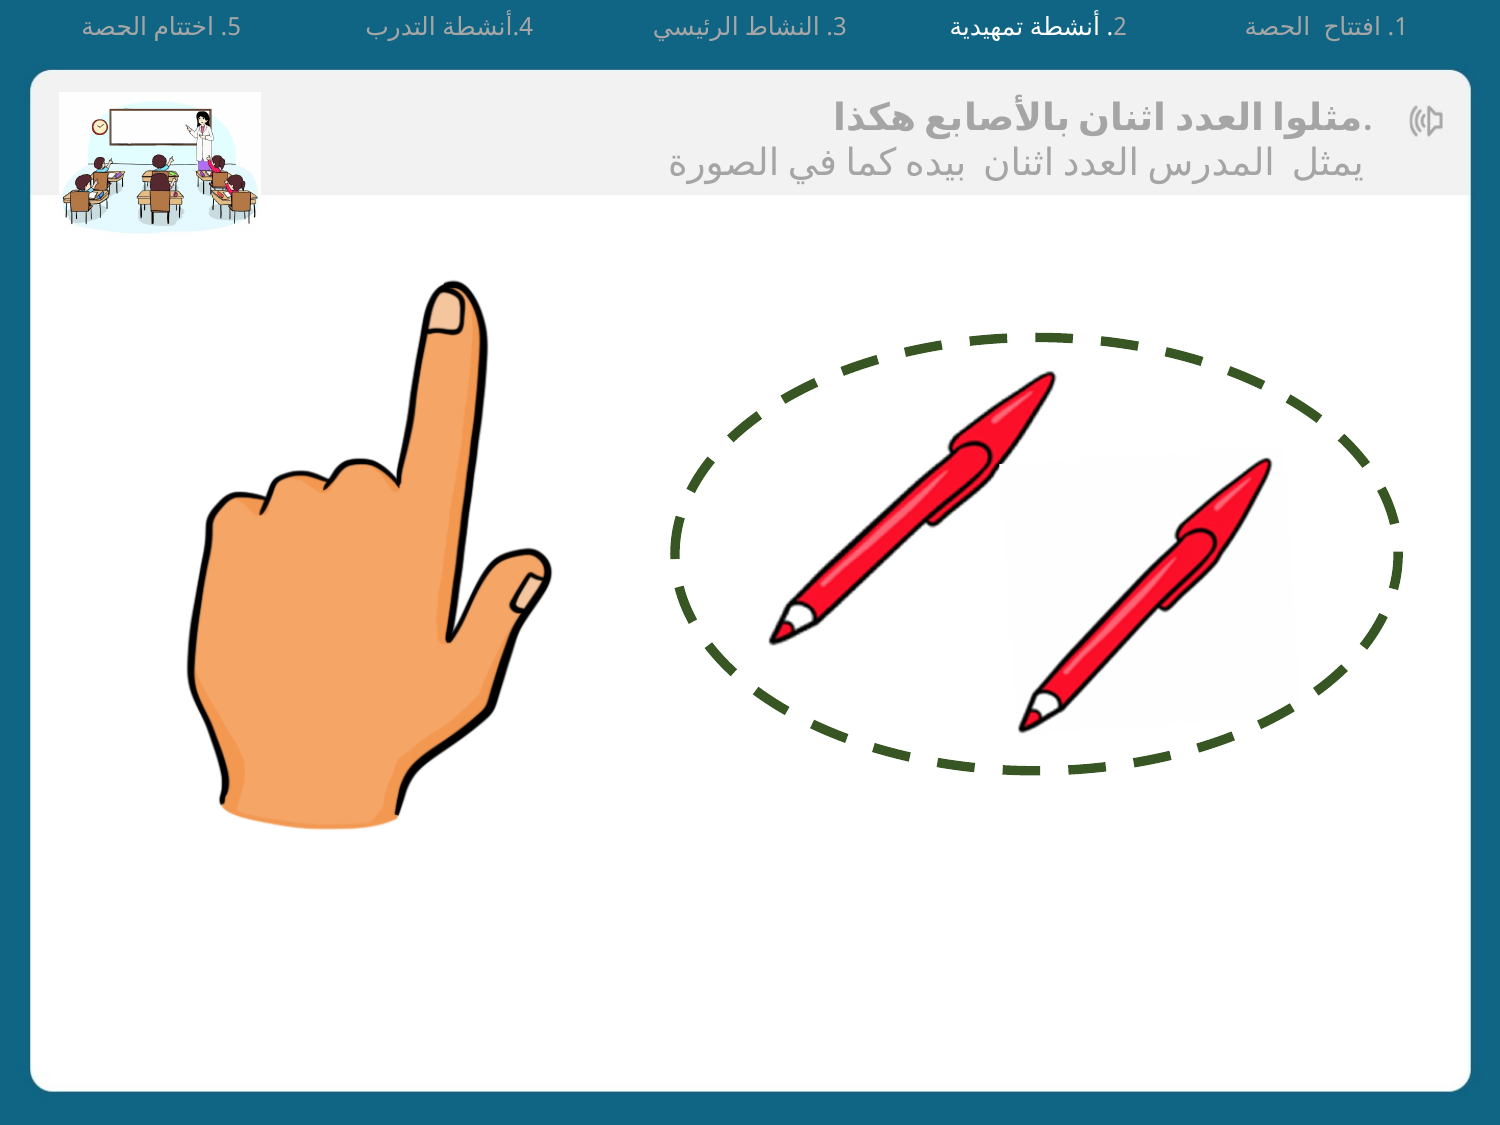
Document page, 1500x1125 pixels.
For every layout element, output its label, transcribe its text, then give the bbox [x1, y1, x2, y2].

text_box [674, 409, 1257, 771]
picture [0, 0, 1500, 1125]
table_header 1. افتتاح الحصة [1182, 0, 1470, 59]
text_box [879, 337, 1399, 707]
table_header 4.أنشطة التدرب [293, 0, 606, 59]
table_header 5. اختتام الحصة [29, 0, 293, 59]
text_box مثلوا العدد اثنان بالأصابع هكذا. يمثل المدرس العدد اثنان بيده كما في الصورة [182, 88, 1383, 189]
table_header 3. النشاط الرئيسي [606, 0, 894, 59]
table_header 2. أنشطة تمهيدية [894, 0, 1182, 59]
